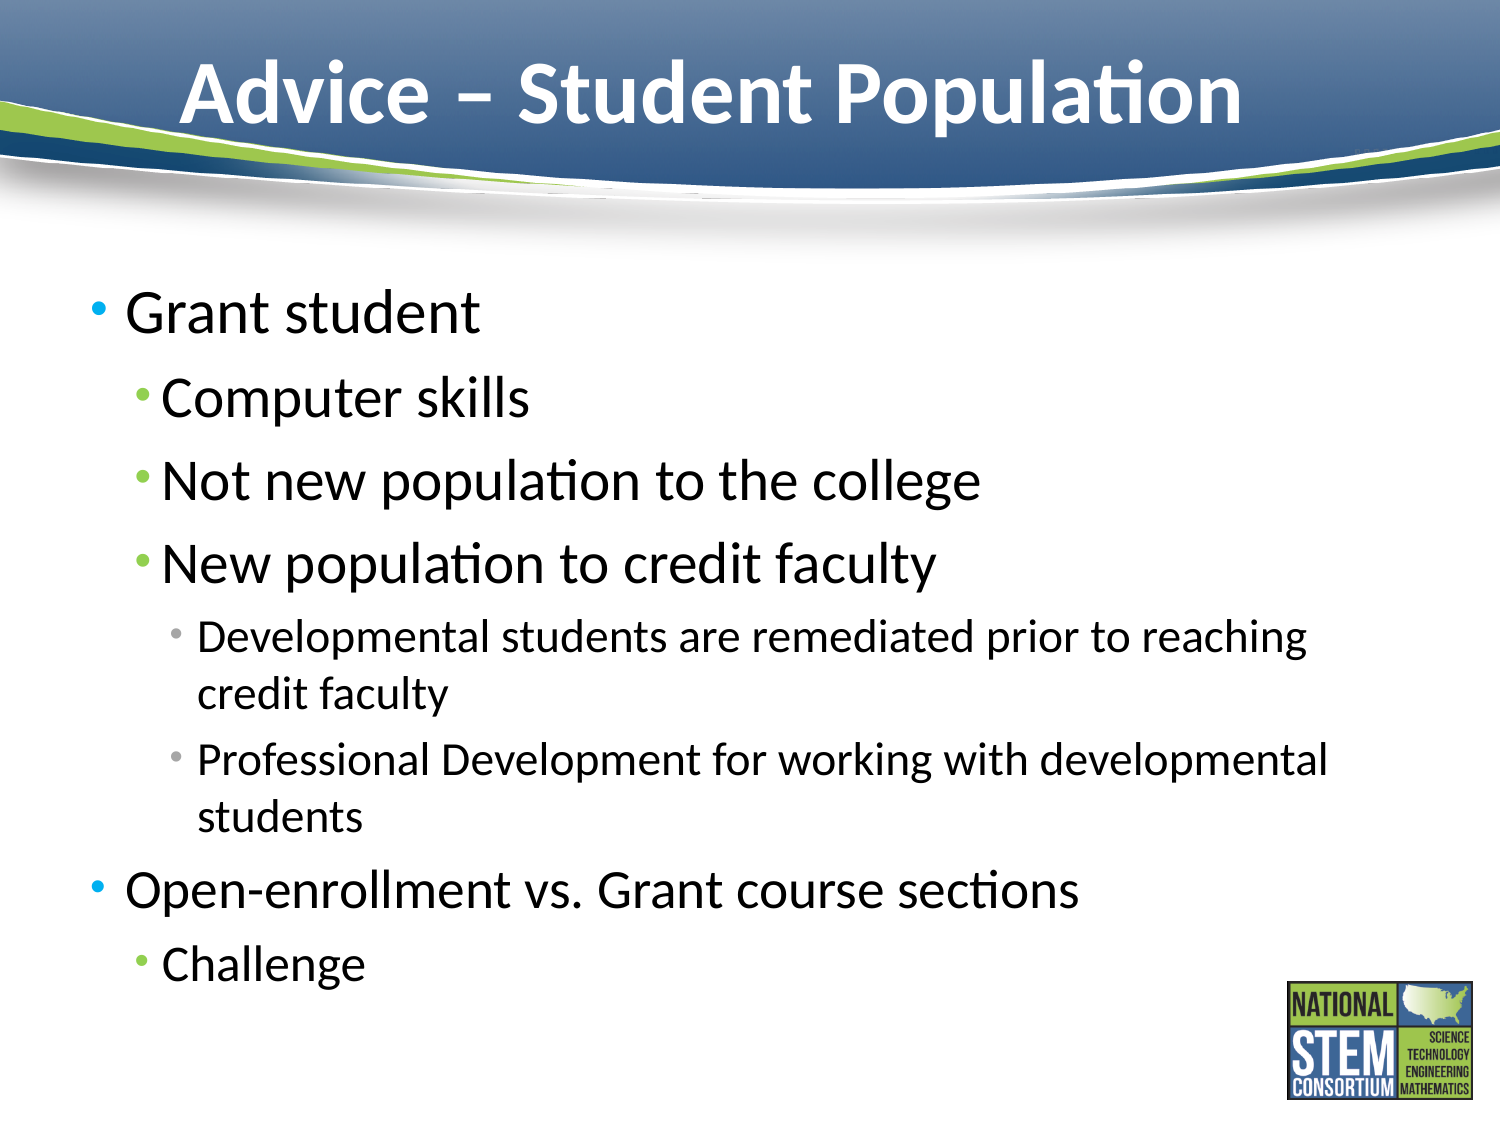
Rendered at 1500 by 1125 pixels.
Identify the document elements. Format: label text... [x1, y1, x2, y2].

title Advice – Student Population [37, 24, 1388, 150]
picture [1287, 981, 1473, 1100]
list Grant student Computer skills Not new population to the college New population to credit faculty Developmental students are remediated prior to reaching credit faculty Professional Development for working with developmental students Open-enrollment vs. Grant course sections Challenge [75, 262, 1425, 1005]
picture [0, 0, 1500, 322]
